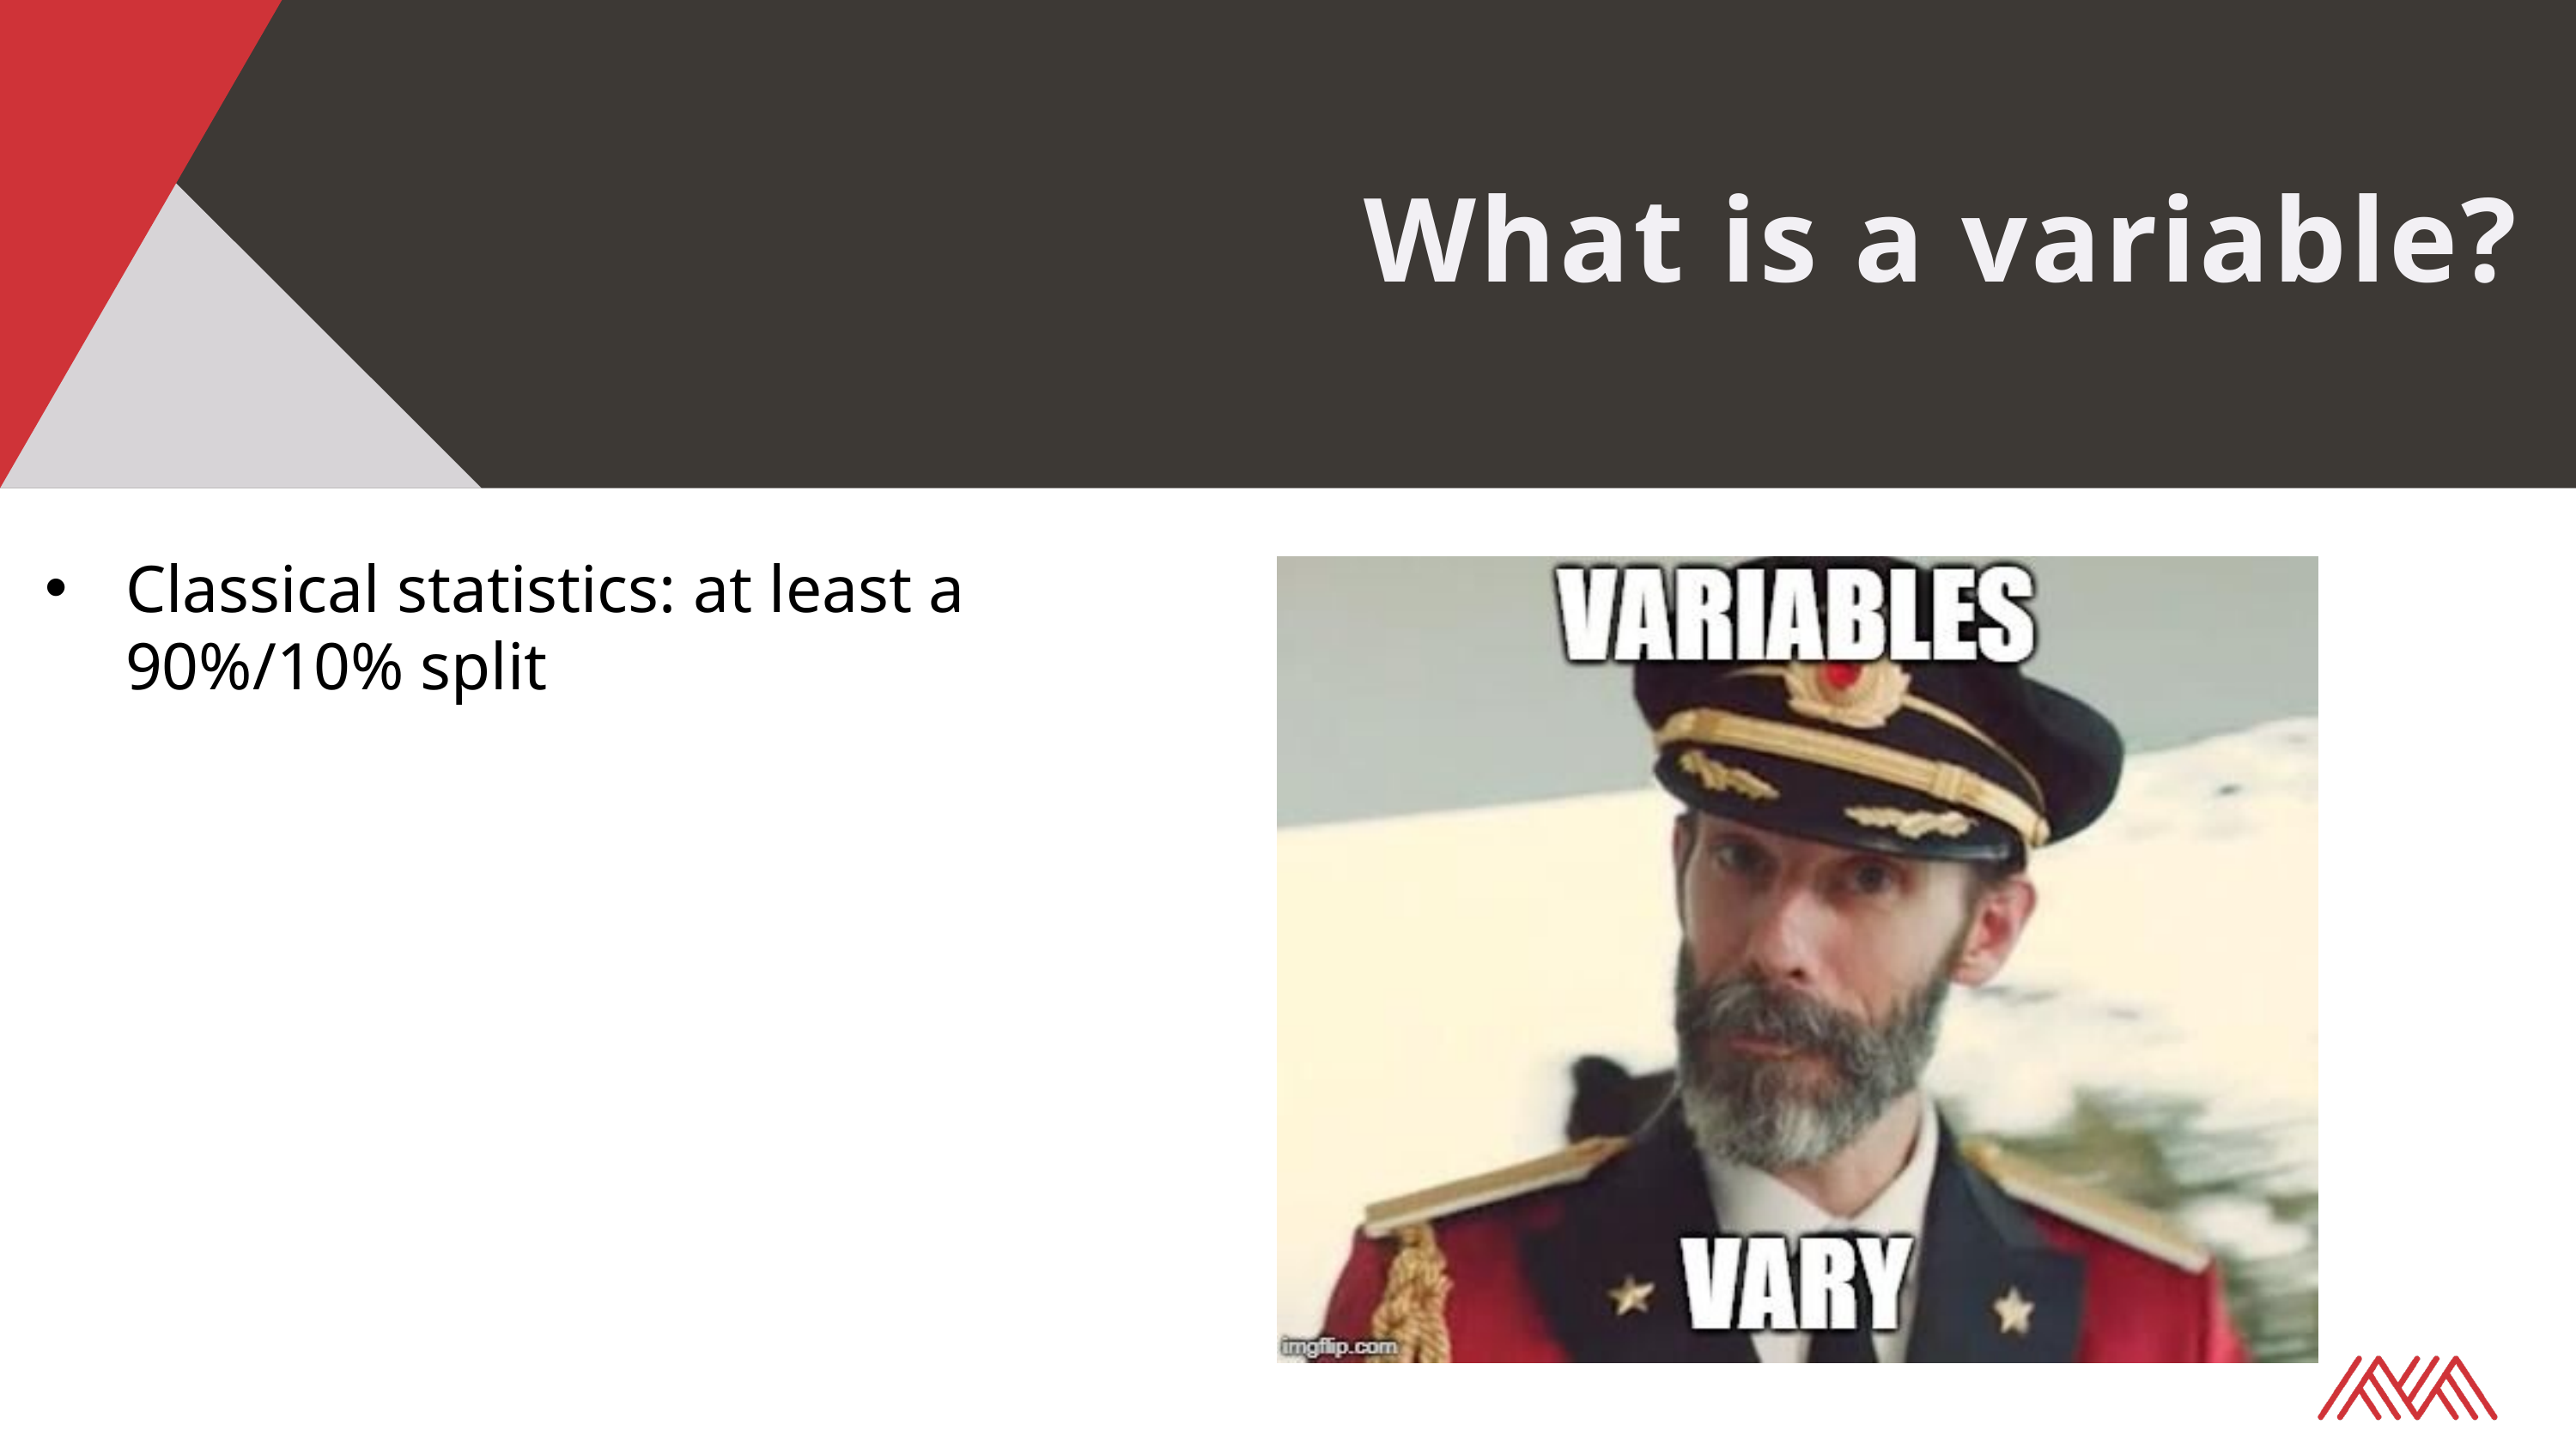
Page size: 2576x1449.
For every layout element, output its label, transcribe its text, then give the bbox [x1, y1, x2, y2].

text_box What is a variable? [485, 142, 2519, 306]
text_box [302, 7, 483, 488]
text_box [302, 0, 2576, 488]
picture [1277, 556, 2551, 1422]
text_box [0, 0, 298, 488]
text_box Classical statistics: at least a 90%/10% split [32, 542, 1181, 709]
